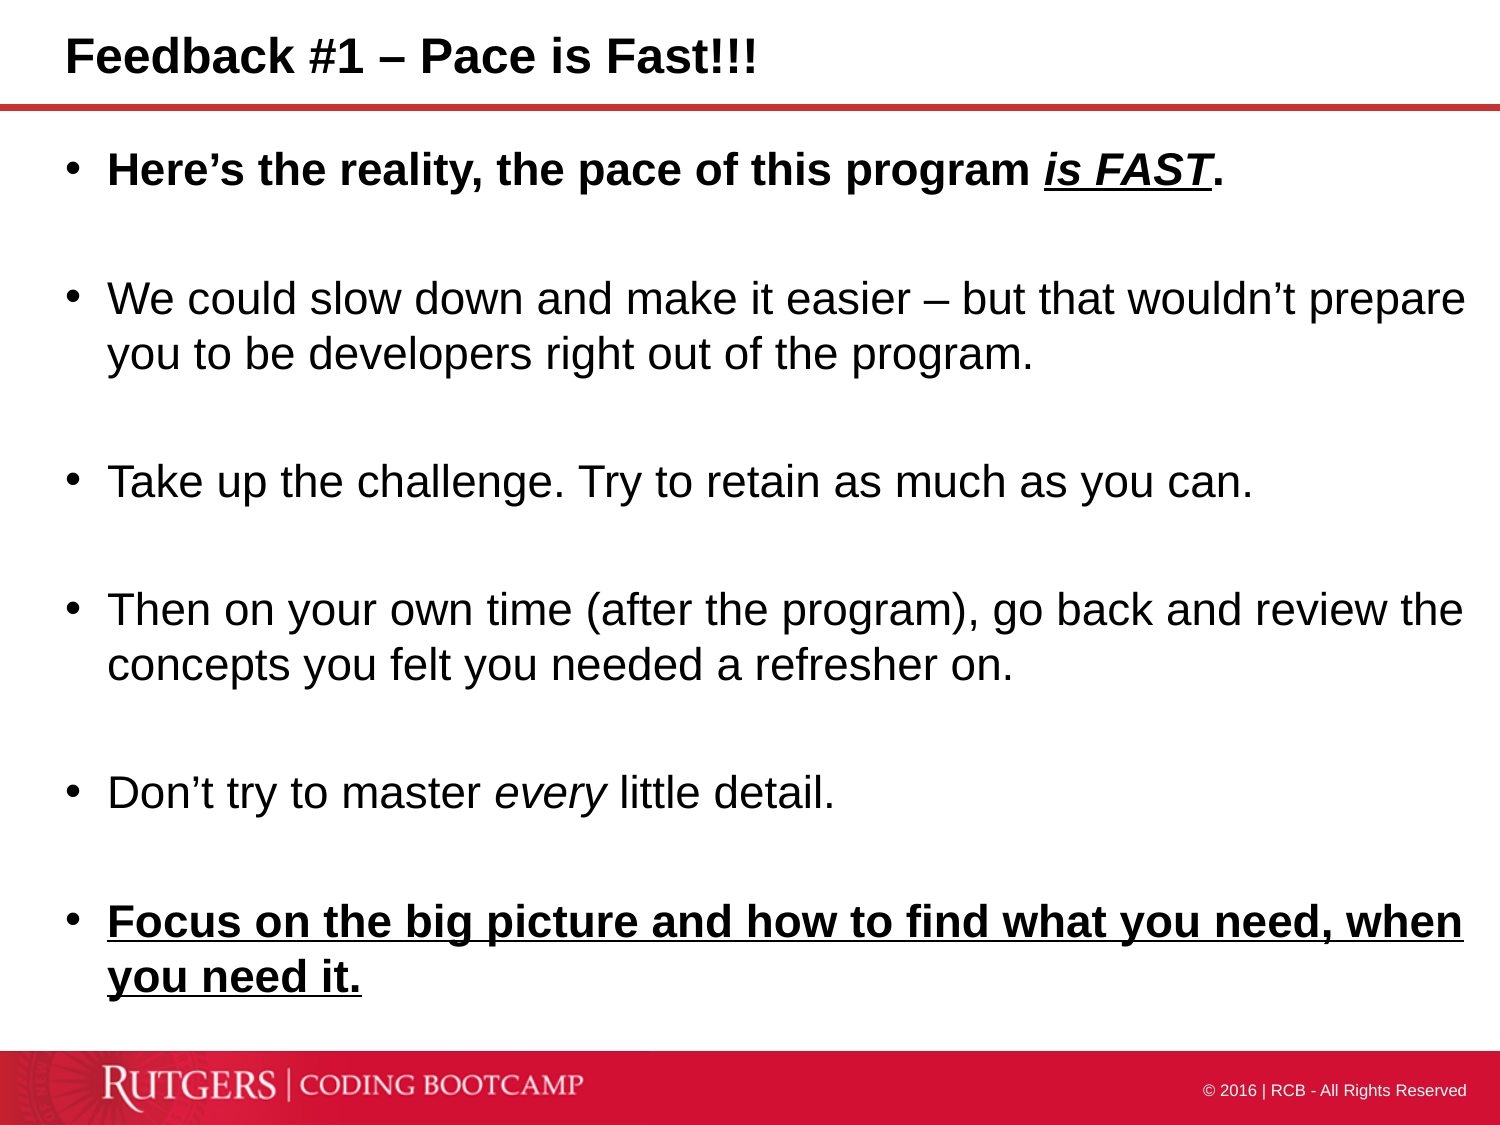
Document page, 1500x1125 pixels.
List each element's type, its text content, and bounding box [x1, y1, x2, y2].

text_box Here’s the reality, the pace of this program is FAST. We could slow down and make it easier – but that wouldn’t prepare you to be developers right out of the program. Take up the challenge. Try to retain as much as you can. Then on your own time (after the program), go back and review the concepts you felt you needed a refresher on. Don’t try to master every little detail. Focus on the big picture and how to find what you need, when you need it. [49, 125, 1484, 1035]
picture [0, 1051, 651, 1125]
text_box Feedback #1 – Pace is Fast!!! [50, 16, 1150, 91]
text_box [648, 1049, 1500, 1125]
text_box [0, 0, 1500, 104]
text_box © 2016 | RCB - All Rights Reserved [1024, 1072, 1483, 1108]
